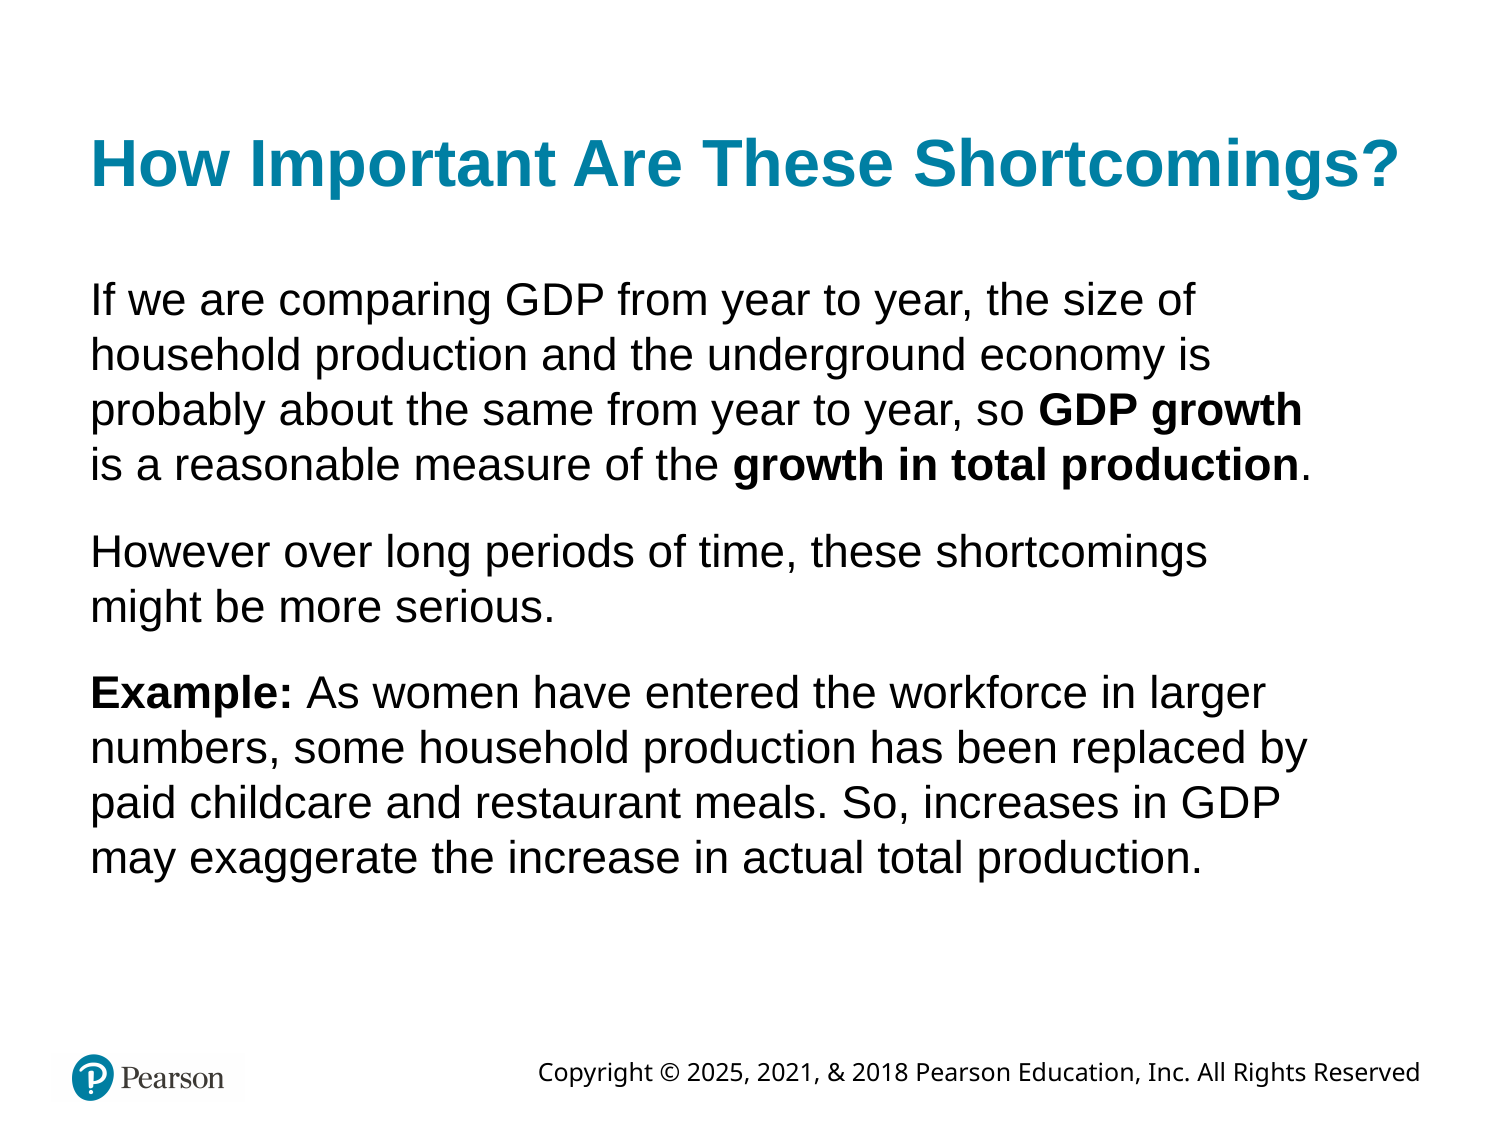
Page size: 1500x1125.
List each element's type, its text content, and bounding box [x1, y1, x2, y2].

picture [51, 1053, 245, 1102]
list If we are comparing G D P from year to year, the size of household production and the underground economy is probably about the same from year to year, so G D P growth is a reasonable measure of the growth in total production. However over long periods of time, these shortcomings might be more serious. Example: As women have entered the workforce in larger numbers, some household production has been replaced by paid childcare and restaurant meals. So, increases in G D P may exaggerate the increase in actual total production. [75, 255, 1348, 913]
title How Important Are These Shortcomings? [75, 35, 1439, 216]
